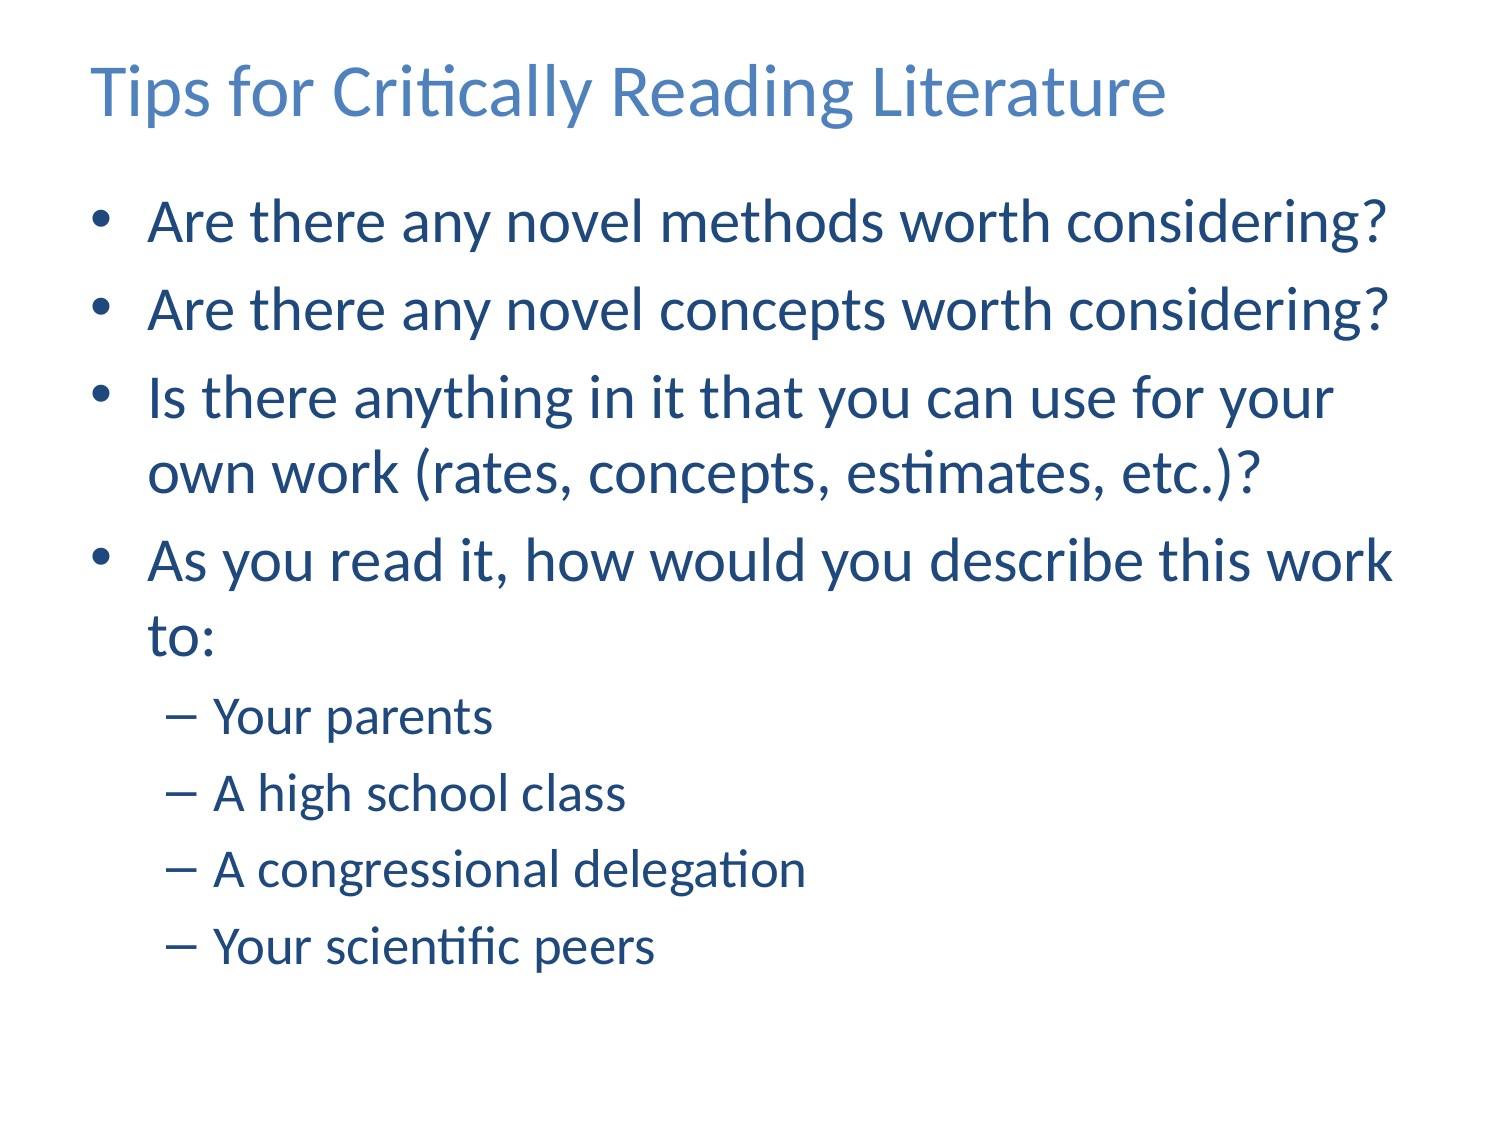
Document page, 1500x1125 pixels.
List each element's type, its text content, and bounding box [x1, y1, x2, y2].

title Tips for Critically Reading Literature [75, 30, 1425, 144]
list Are there any novel methods worth considering? Are there any novel concepts worth considering? Is there anything in it that you can use for your own work (rates, concepts, estimates, etc.)? As you read it, how would you describe this work to: Your parents A high school class A congressional delegation Your scientific peers [75, 172, 1425, 1090]
